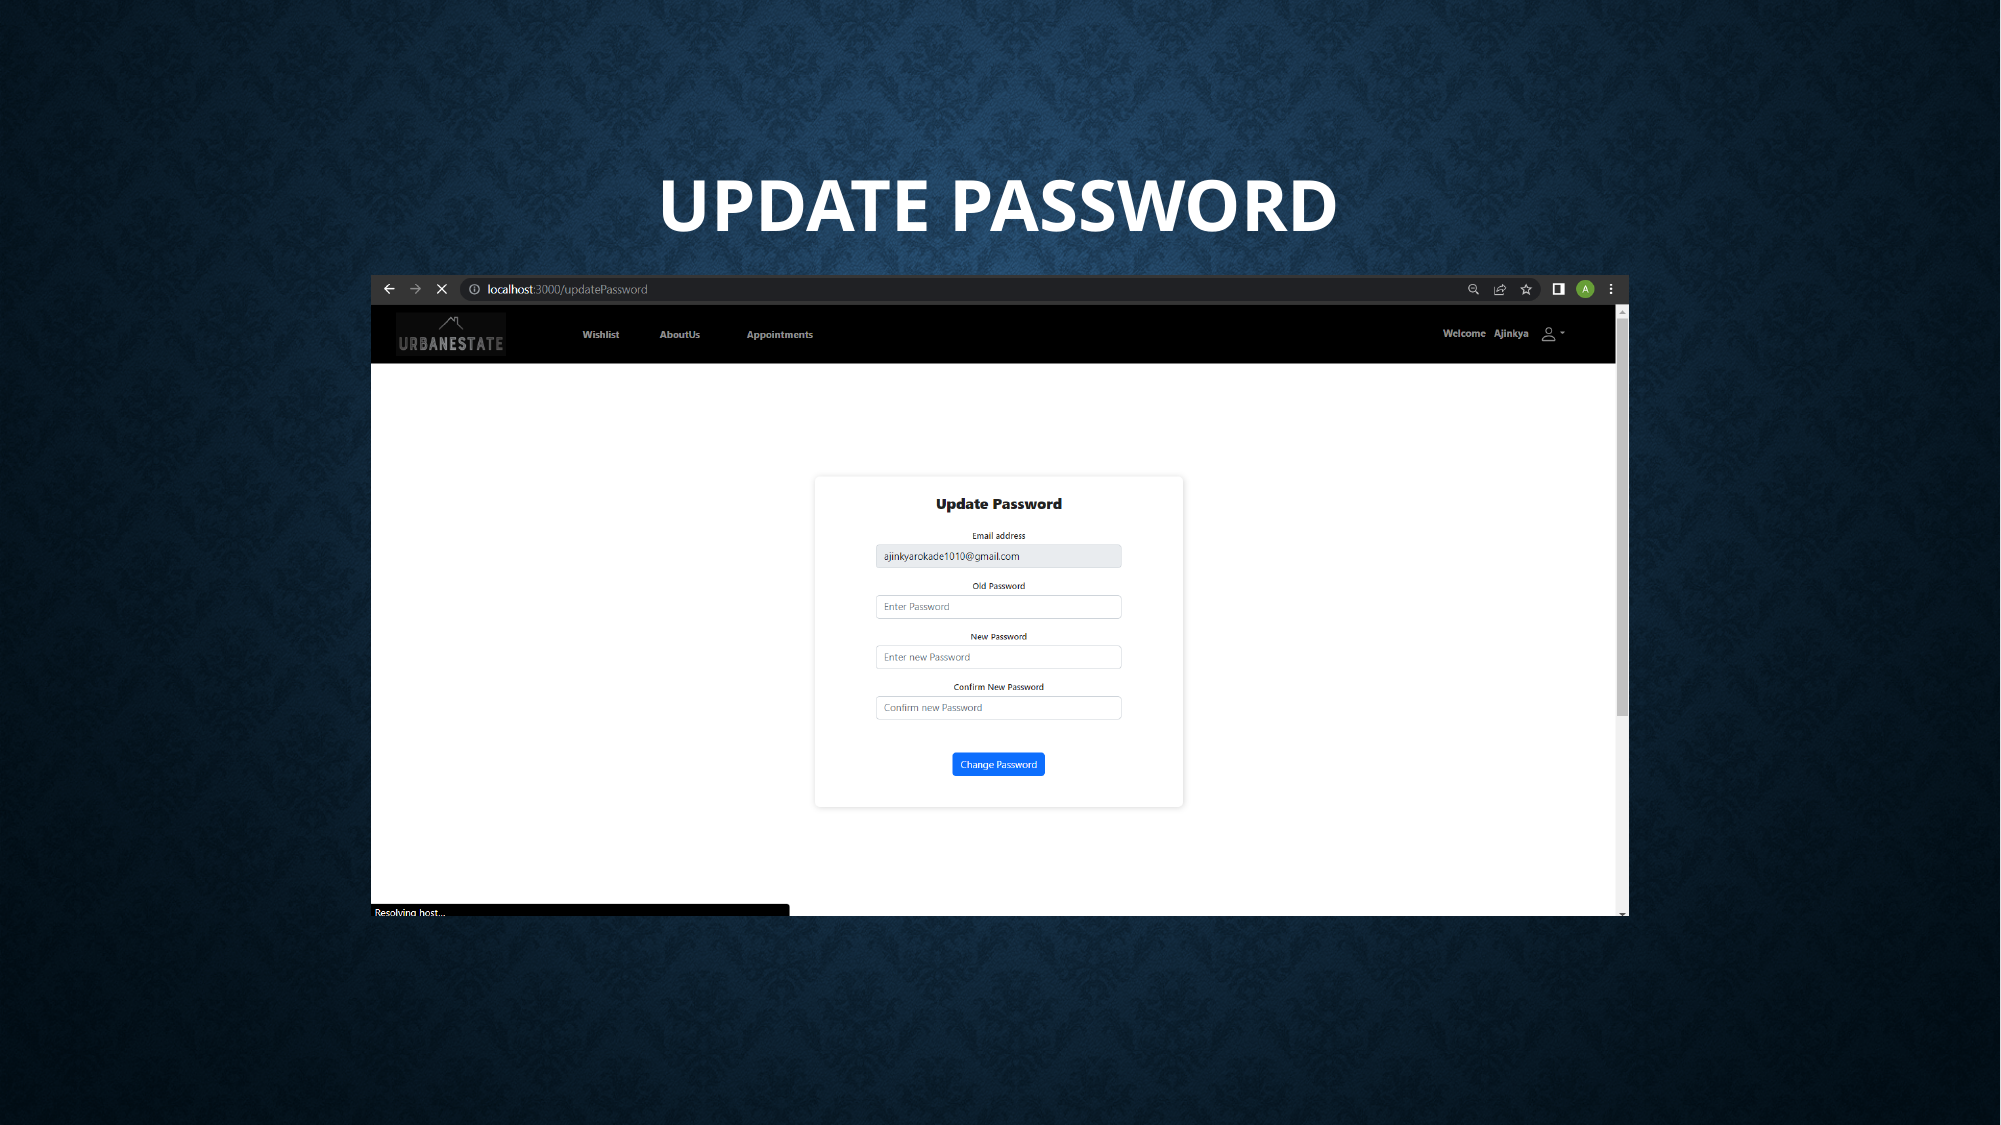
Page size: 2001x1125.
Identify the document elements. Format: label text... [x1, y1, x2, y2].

title Update password [149, 99, 1849, 318]
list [370, 274, 1630, 917]
